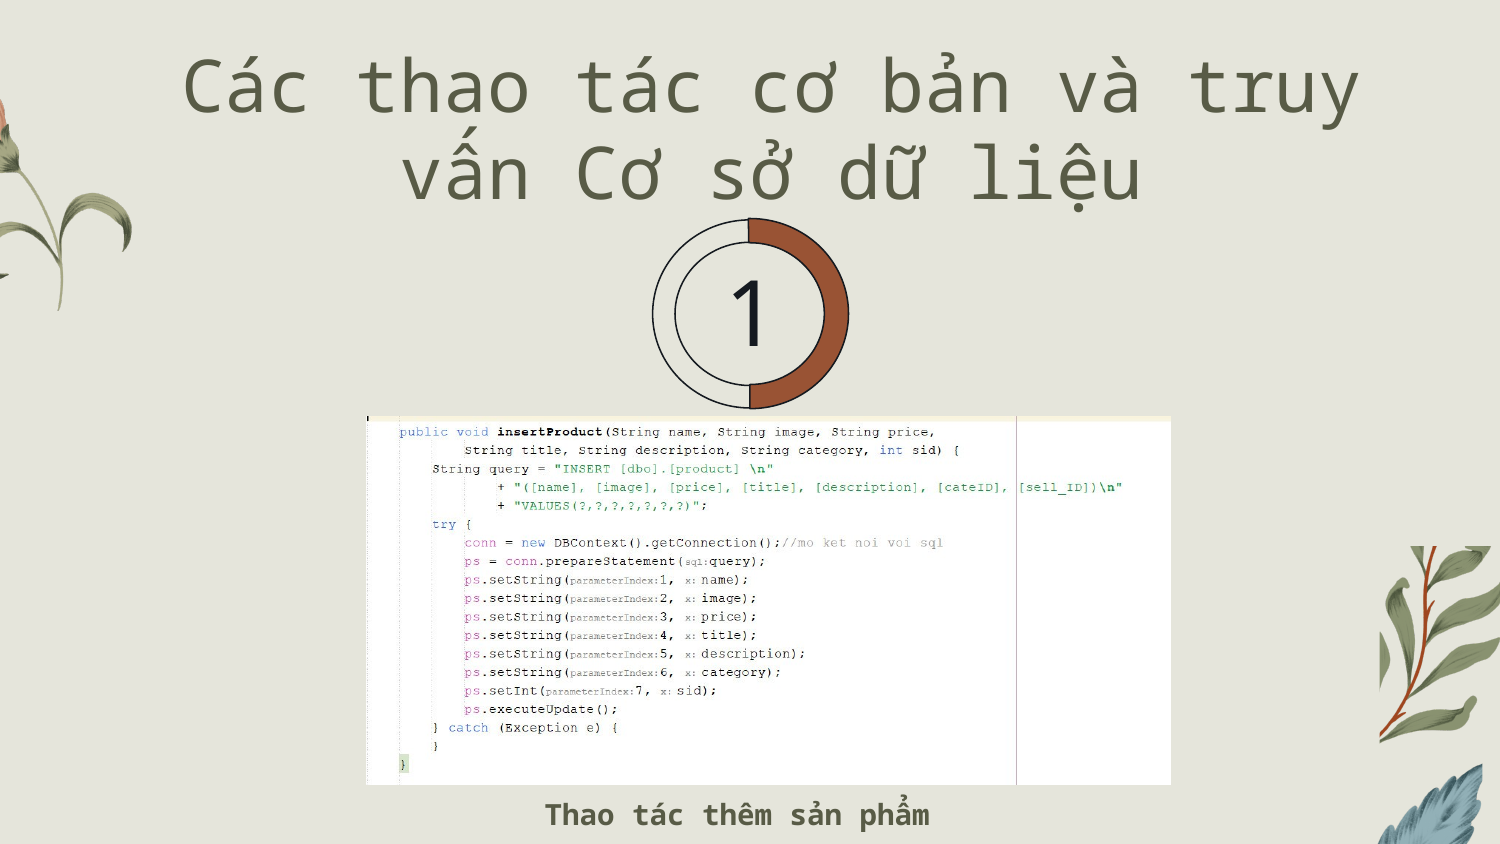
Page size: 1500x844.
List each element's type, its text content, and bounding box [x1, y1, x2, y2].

text_box [658, 219, 748, 282]
picture [1349, 546, 1500, 844]
title Các thao tác cơ bản và truy vấn Cơ sở dữ liệu [139, 24, 1404, 201]
text_box [748, 218, 843, 282]
picture [366, 416, 1172, 786]
text_box [655, 338, 749, 408]
text_box [749, 338, 846, 409]
text_box 1 [652, 282, 850, 338]
picture [0, 61, 132, 311]
text_box Thao tác thêm sản phẩm [529, 793, 945, 844]
